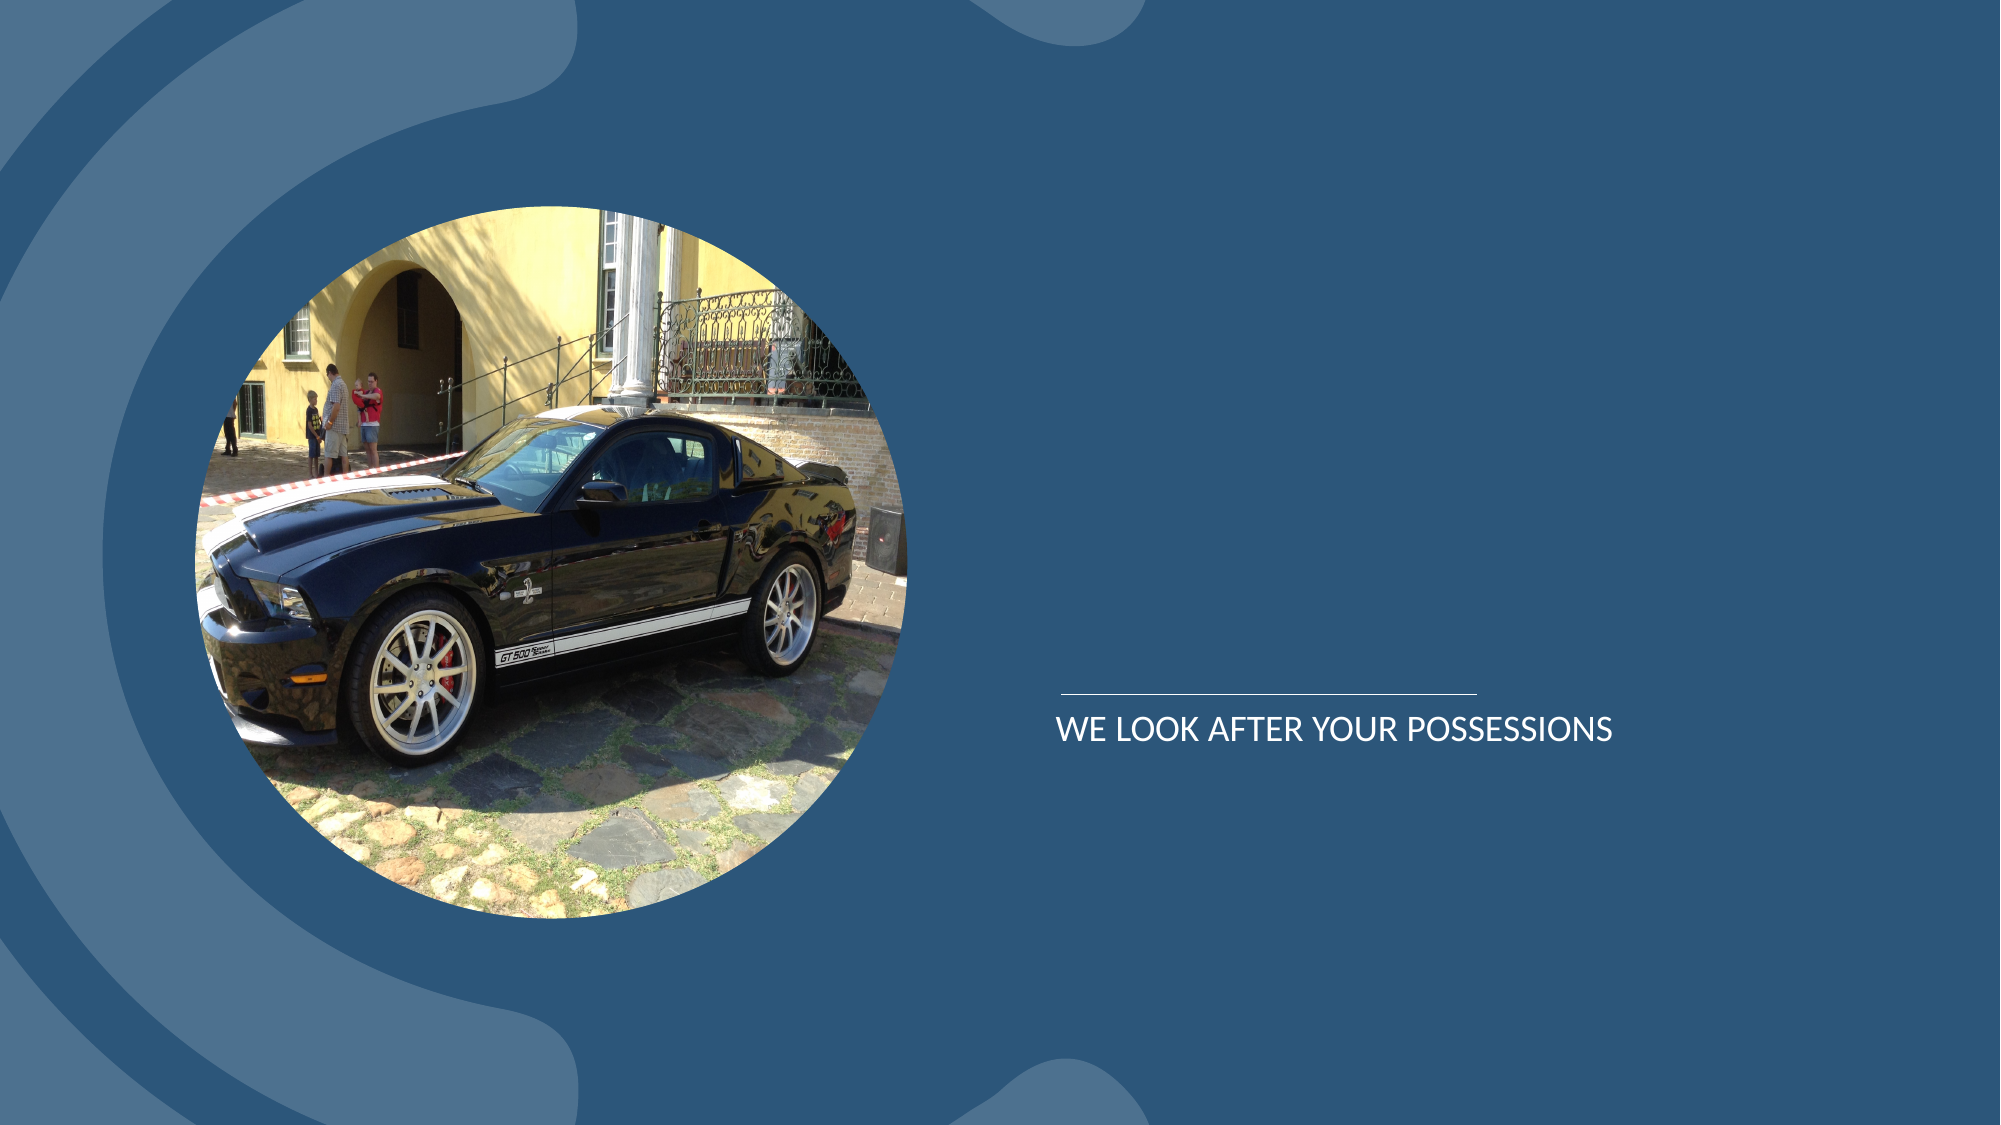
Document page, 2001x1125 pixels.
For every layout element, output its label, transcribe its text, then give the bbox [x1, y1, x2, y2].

picture [195, 206, 908, 919]
subtitle We look after your possessions [1040, 702, 1885, 785]
